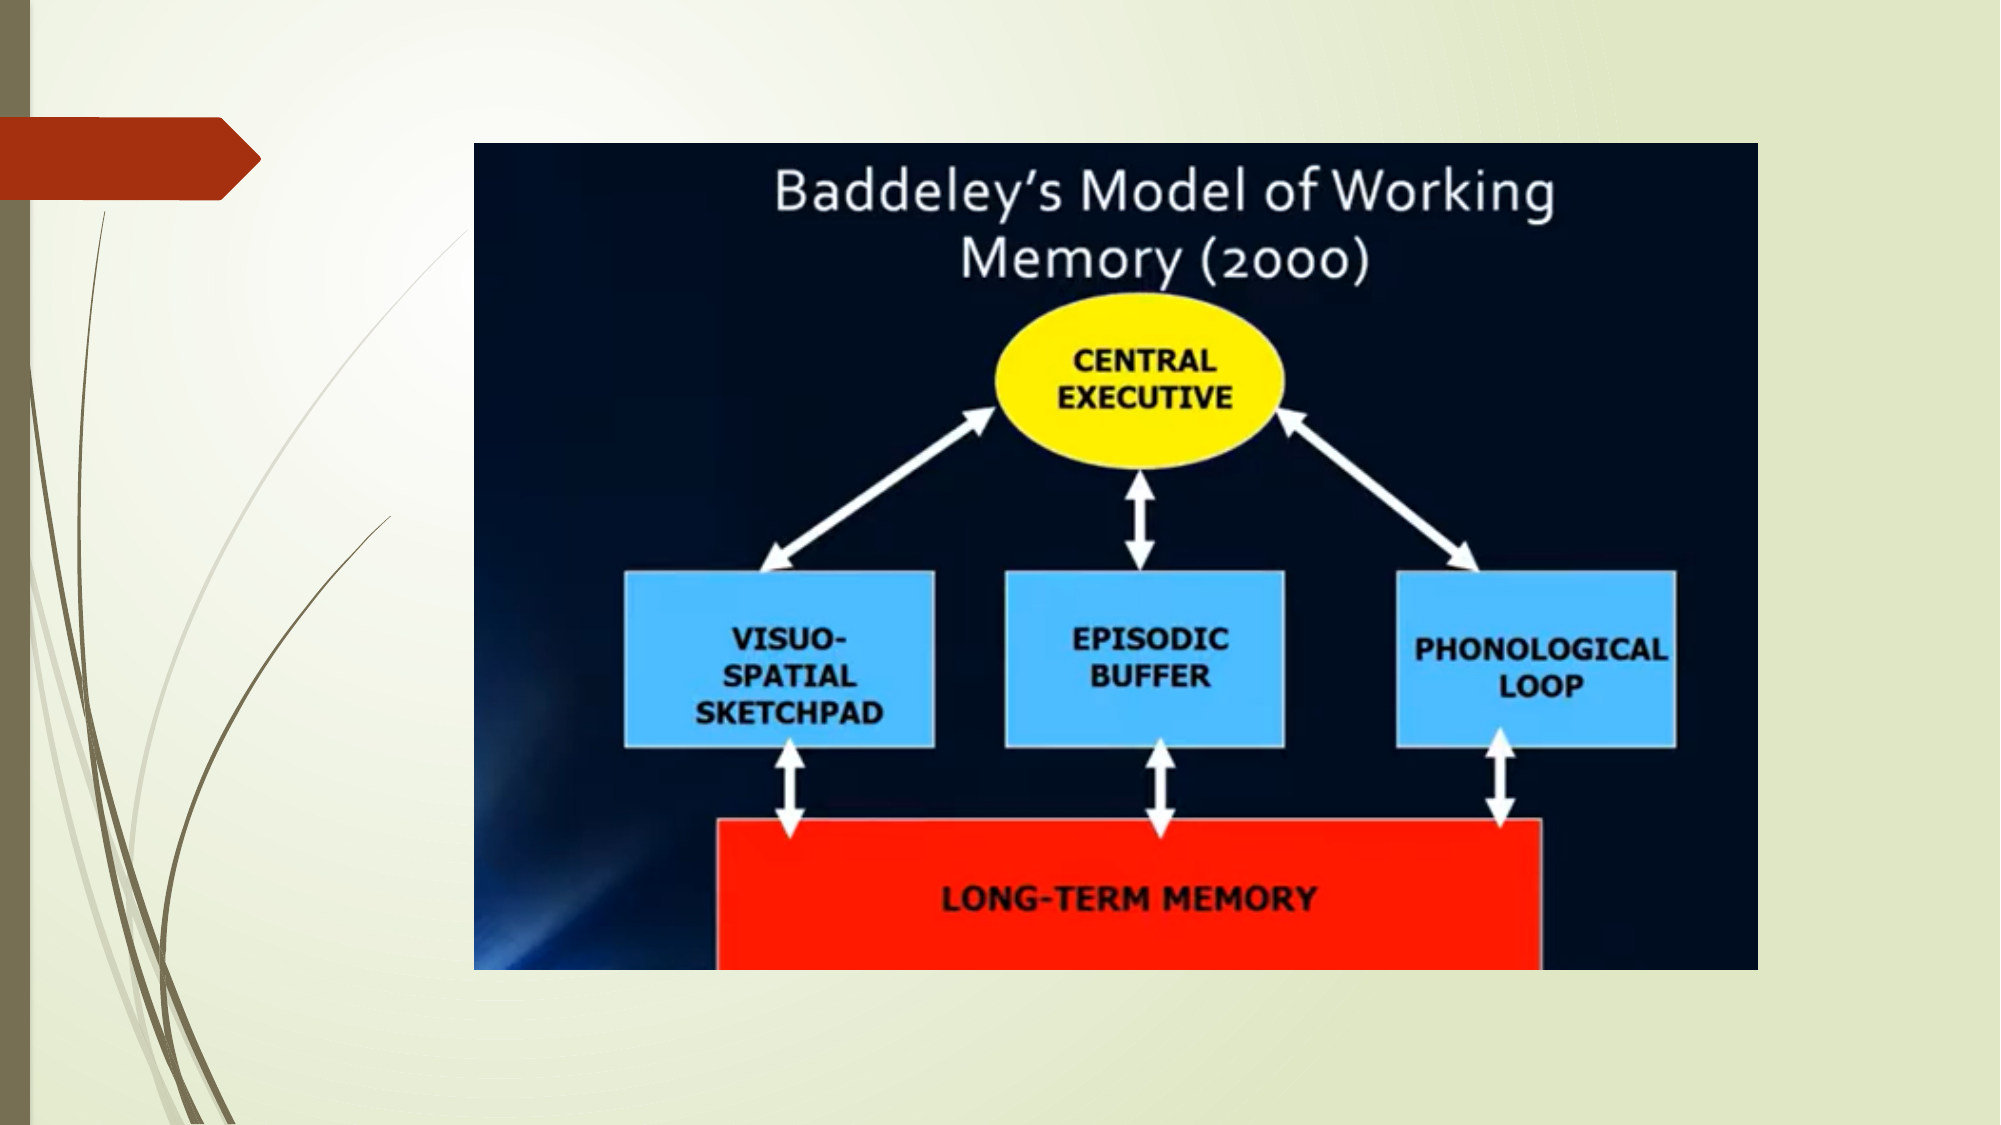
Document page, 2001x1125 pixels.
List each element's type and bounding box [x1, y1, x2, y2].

picture [474, 142, 1758, 970]
